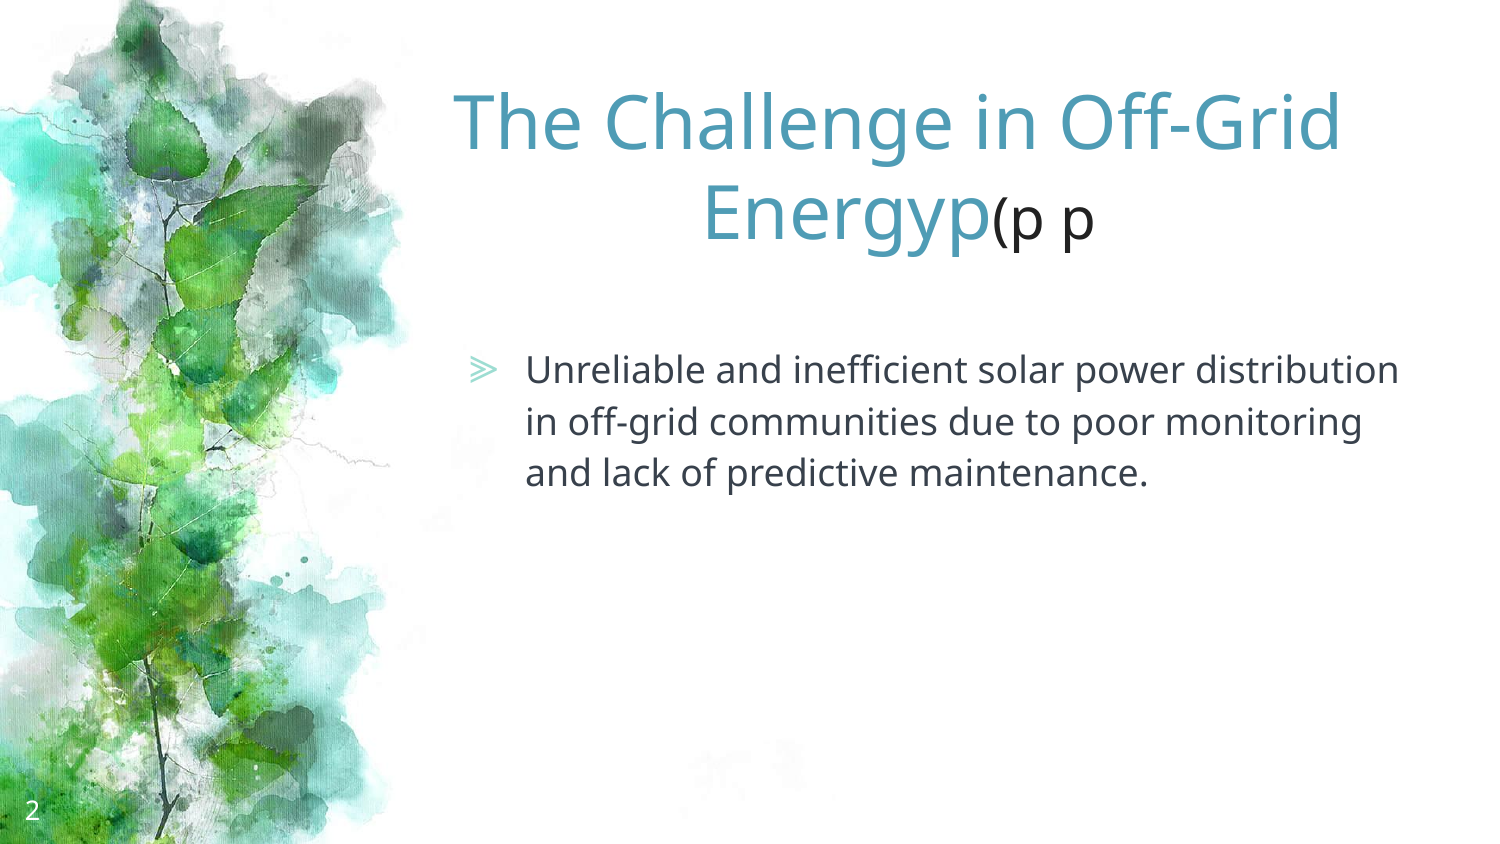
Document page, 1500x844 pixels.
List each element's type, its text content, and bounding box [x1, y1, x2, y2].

list Unreliable and inefficient solar power distribution in off-grid communities due to poor monitoring and lack of predictive maintenance. [450, 339, 1425, 743]
picture [0, 0, 1500, 844]
slide_number 2 [24, 779, 115, 844]
title The Challenge in Off-Grid Energyp(p p [372, 33, 1425, 255]
